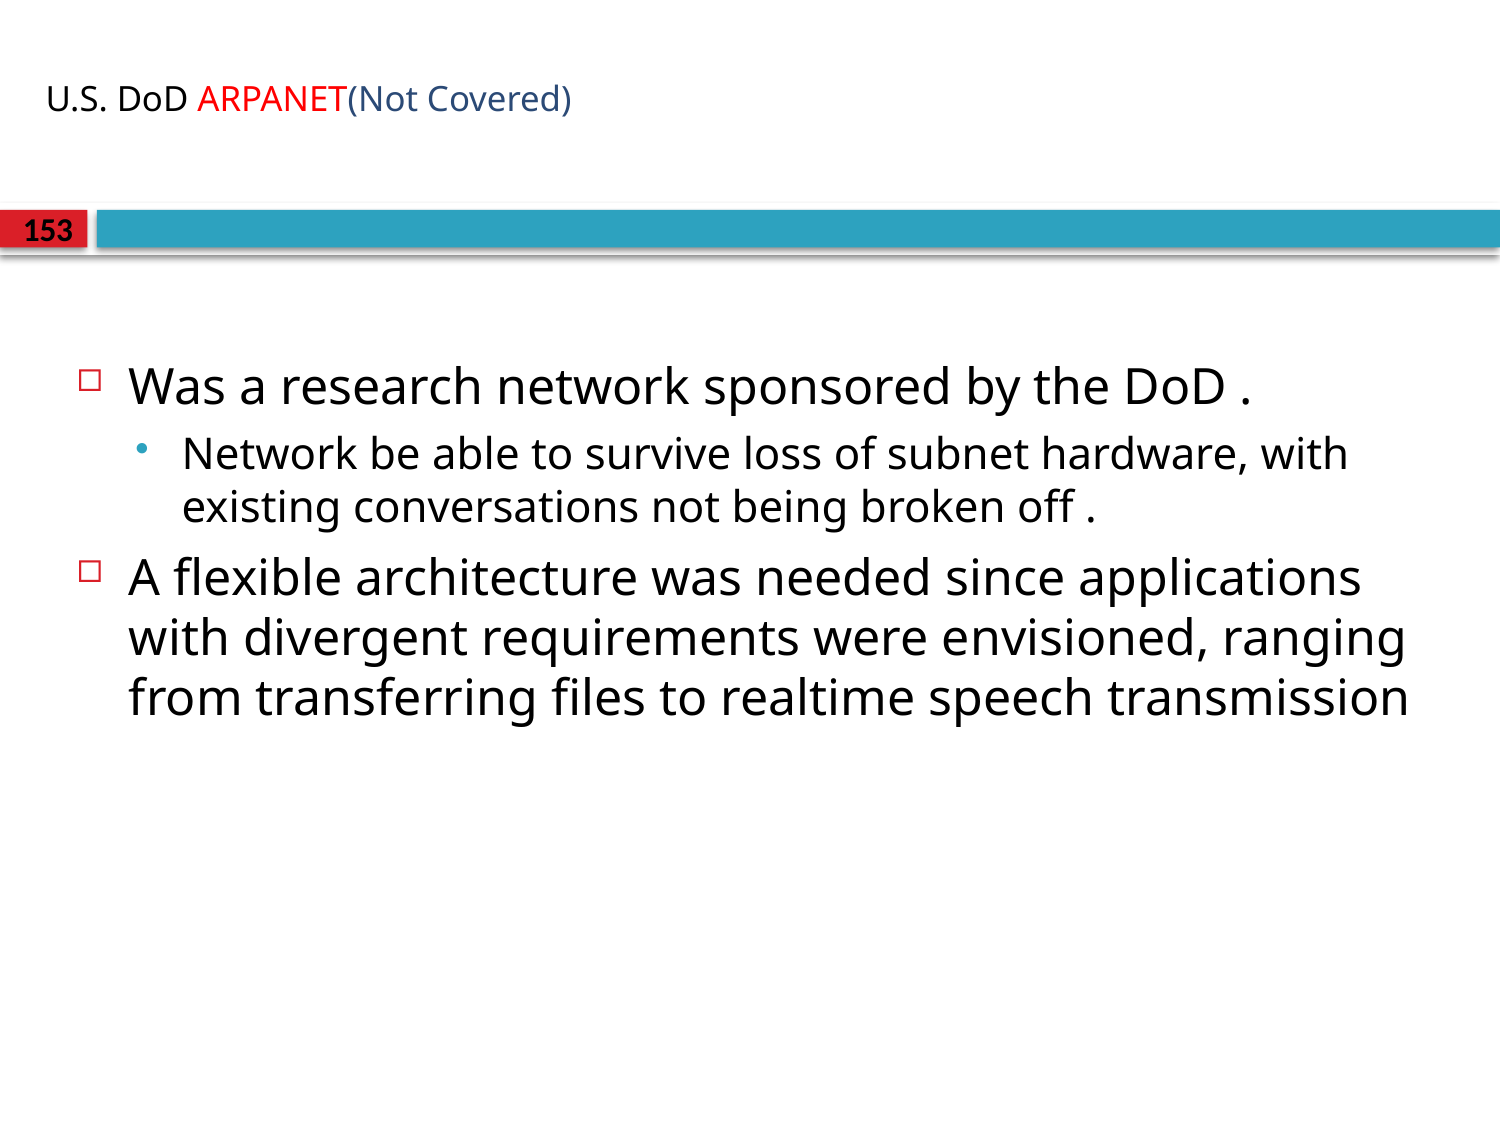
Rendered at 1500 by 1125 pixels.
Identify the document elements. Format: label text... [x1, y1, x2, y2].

title U.S. DoD ARPANET(Not Covered) [30, 26, 1481, 186]
slide_number 153 [0, 206, 97, 250]
text_box Was a research network sponsored by the DoD . Network be able to survive loss of subnet hardware, with existing conversations not being broken off . A flexible architecture was needed since applications with divergent requirements were envisioned, ranging from transferring files to realtime speech transmission [61, 346, 1472, 986]
